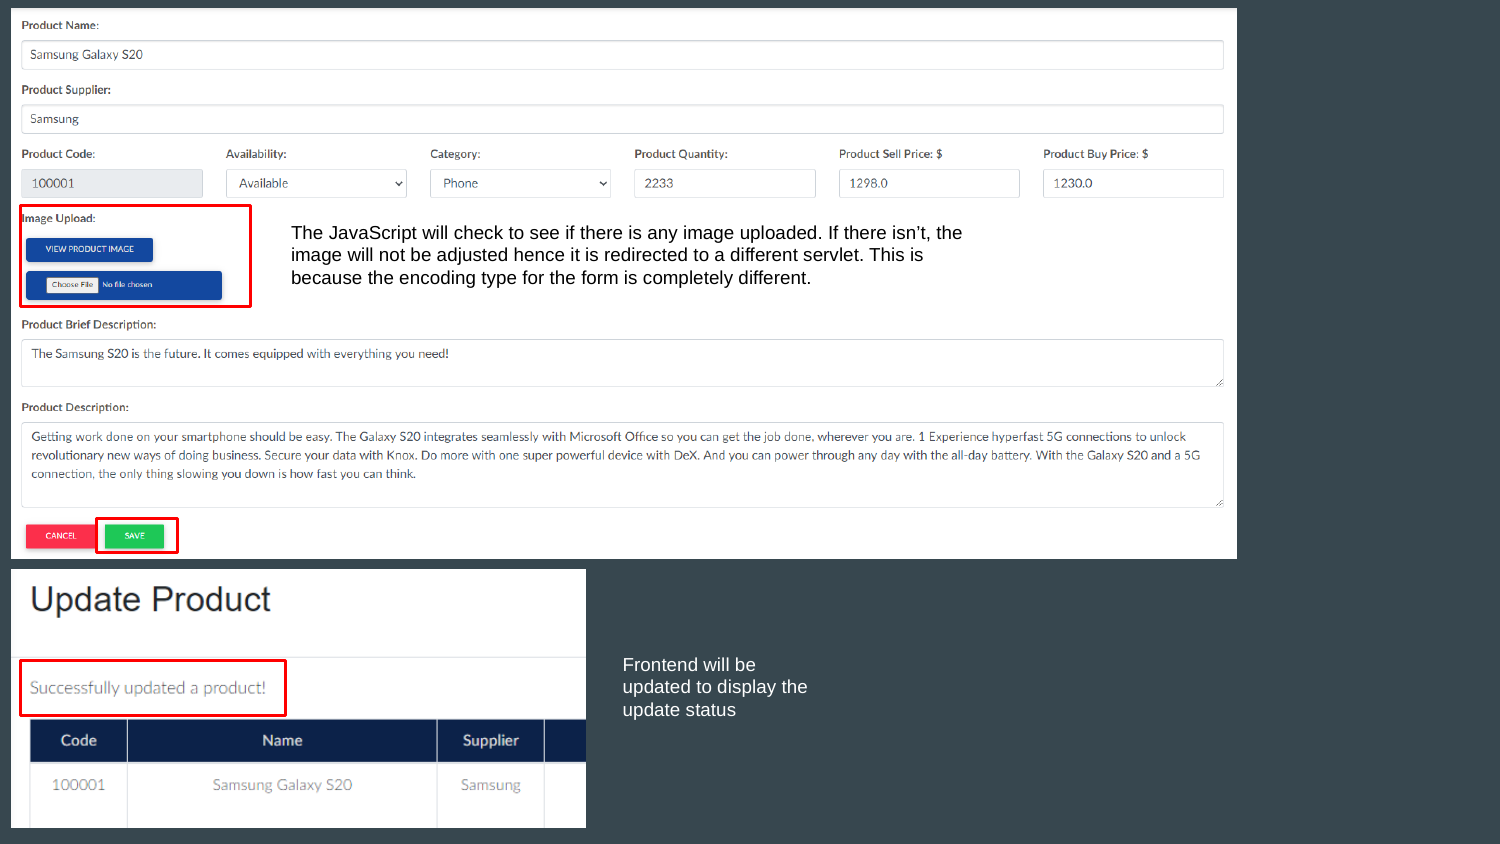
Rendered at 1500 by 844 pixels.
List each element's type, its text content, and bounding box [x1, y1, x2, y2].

picture [11, 569, 586, 828]
text_box Frontend will be updated to display the update status [607, 637, 843, 739]
picture [11, 8, 1237, 560]
